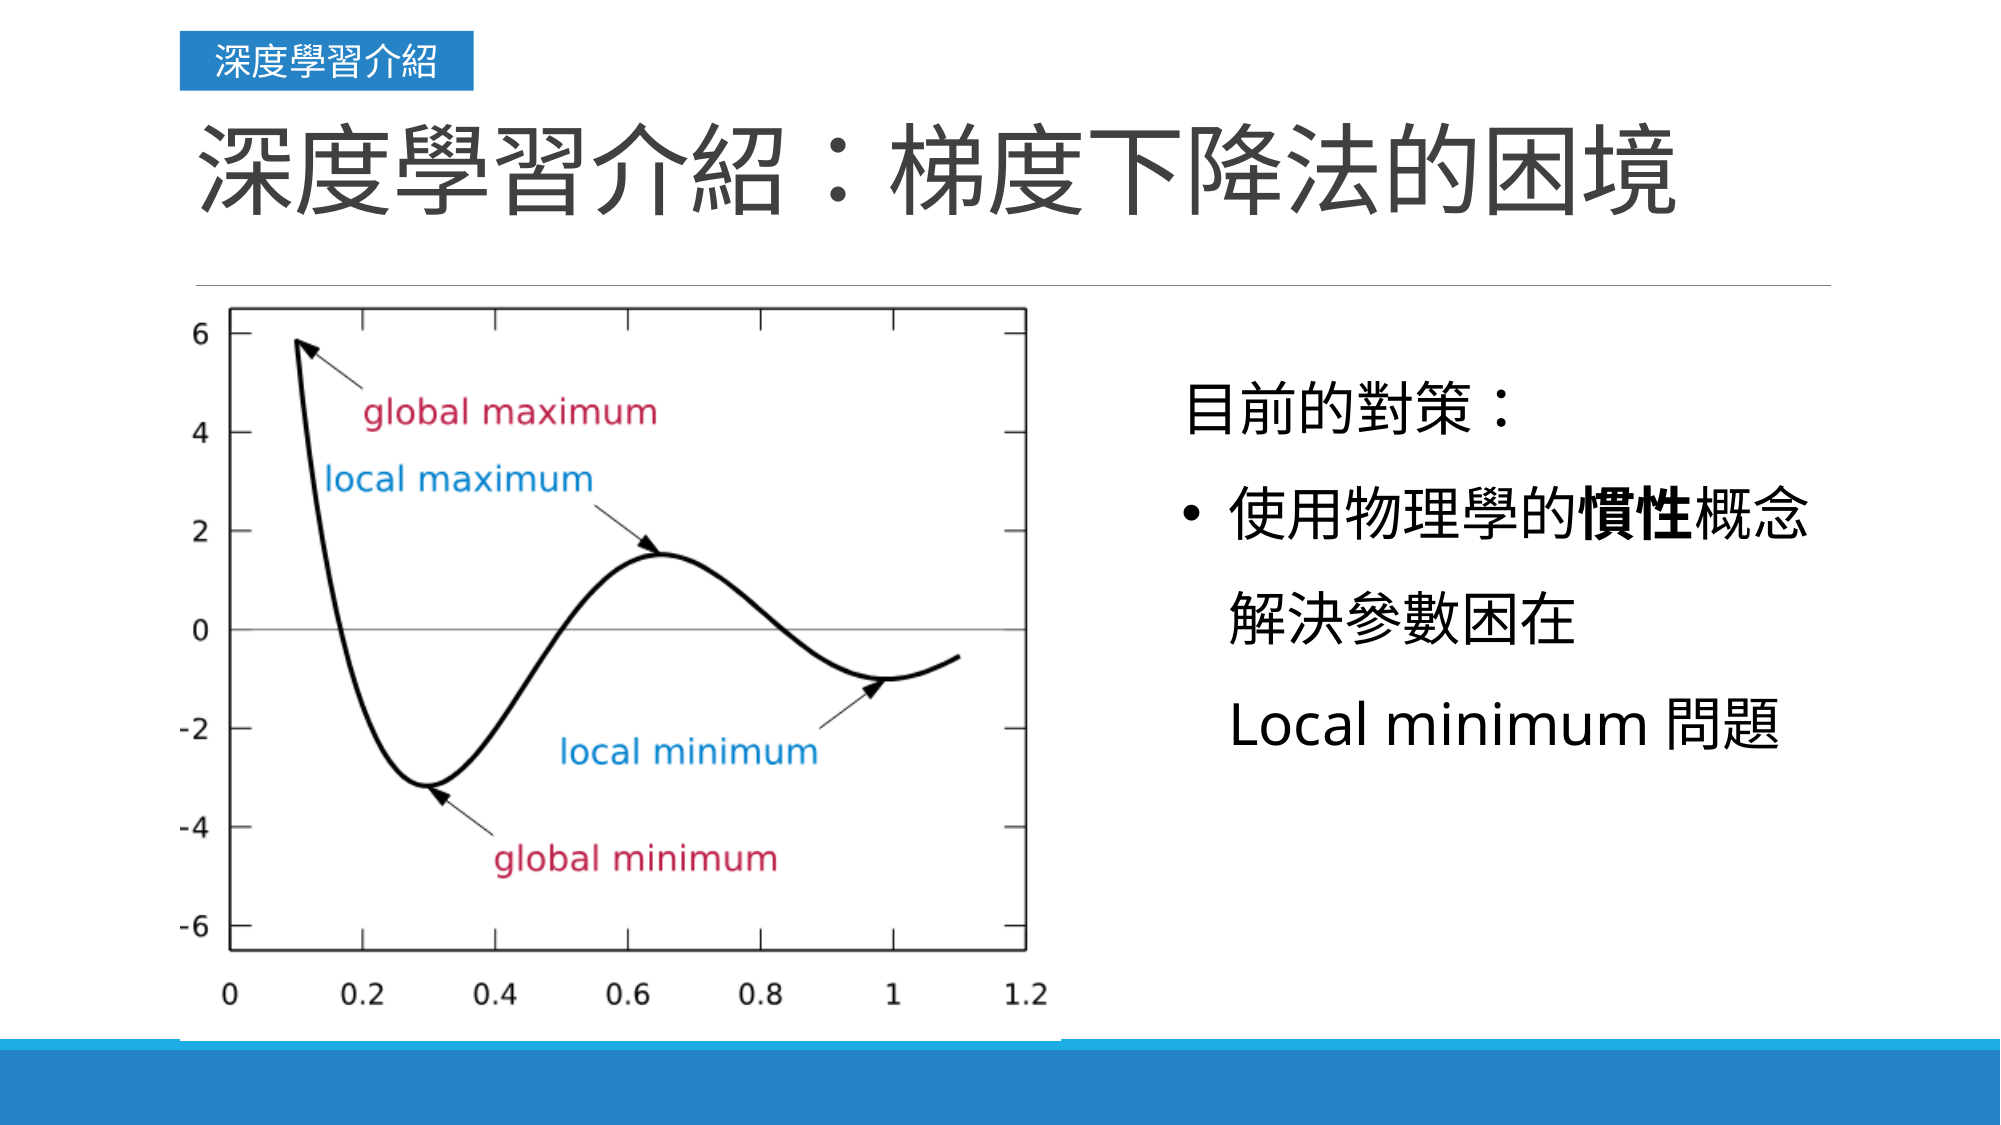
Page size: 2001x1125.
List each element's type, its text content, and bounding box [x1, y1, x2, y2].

title 深度學習介紹：梯度下降法的困境 [180, 117, 1830, 235]
text_box 目前的對策： 使用物理學的慣性概念 解決參數困在 Local minimum問題 [1166, 365, 1830, 765]
text_box 深度學習介紹 [179, 30, 474, 91]
list [1067, 302, 1930, 1041]
picture [179, 302, 1062, 1042]
